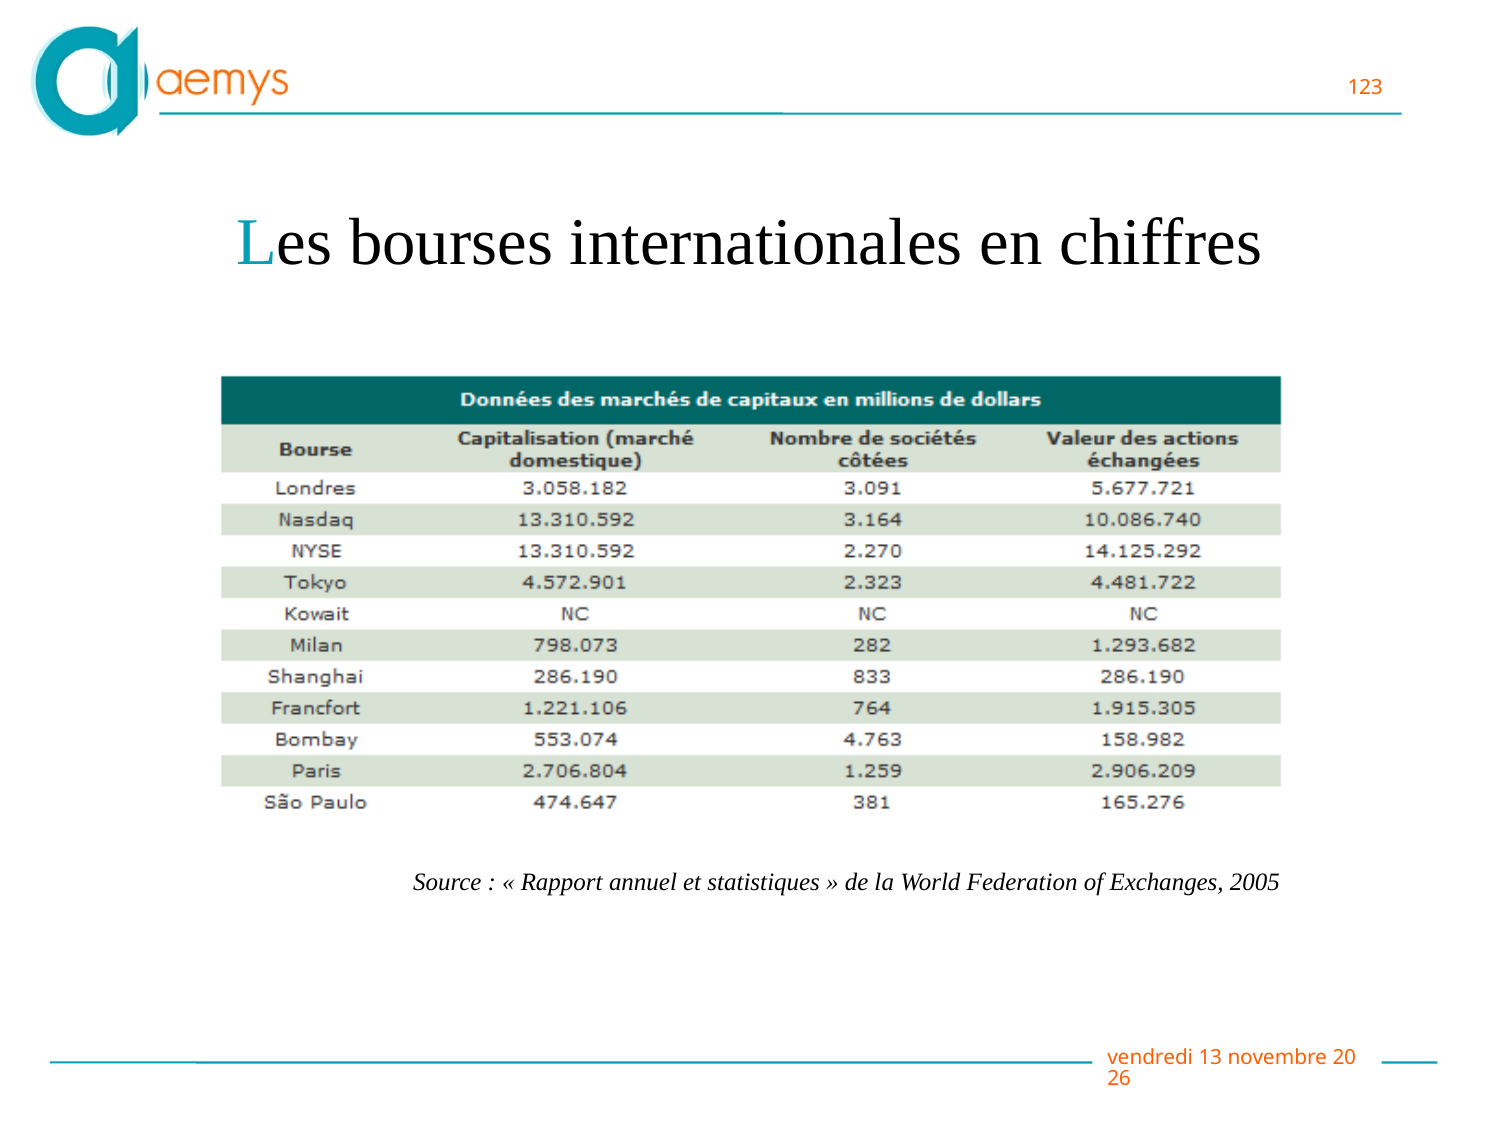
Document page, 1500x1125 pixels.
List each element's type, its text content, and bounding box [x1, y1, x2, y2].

text_box Source : « Rapport annuel et statistiques » de la World Federation of Exchanges, 2005 [398, 857, 1296, 903]
text_box Les bourses internationales en chiffres [112, 162, 1388, 313]
picture [29, 24, 290, 138]
picture [218, 373, 1285, 822]
